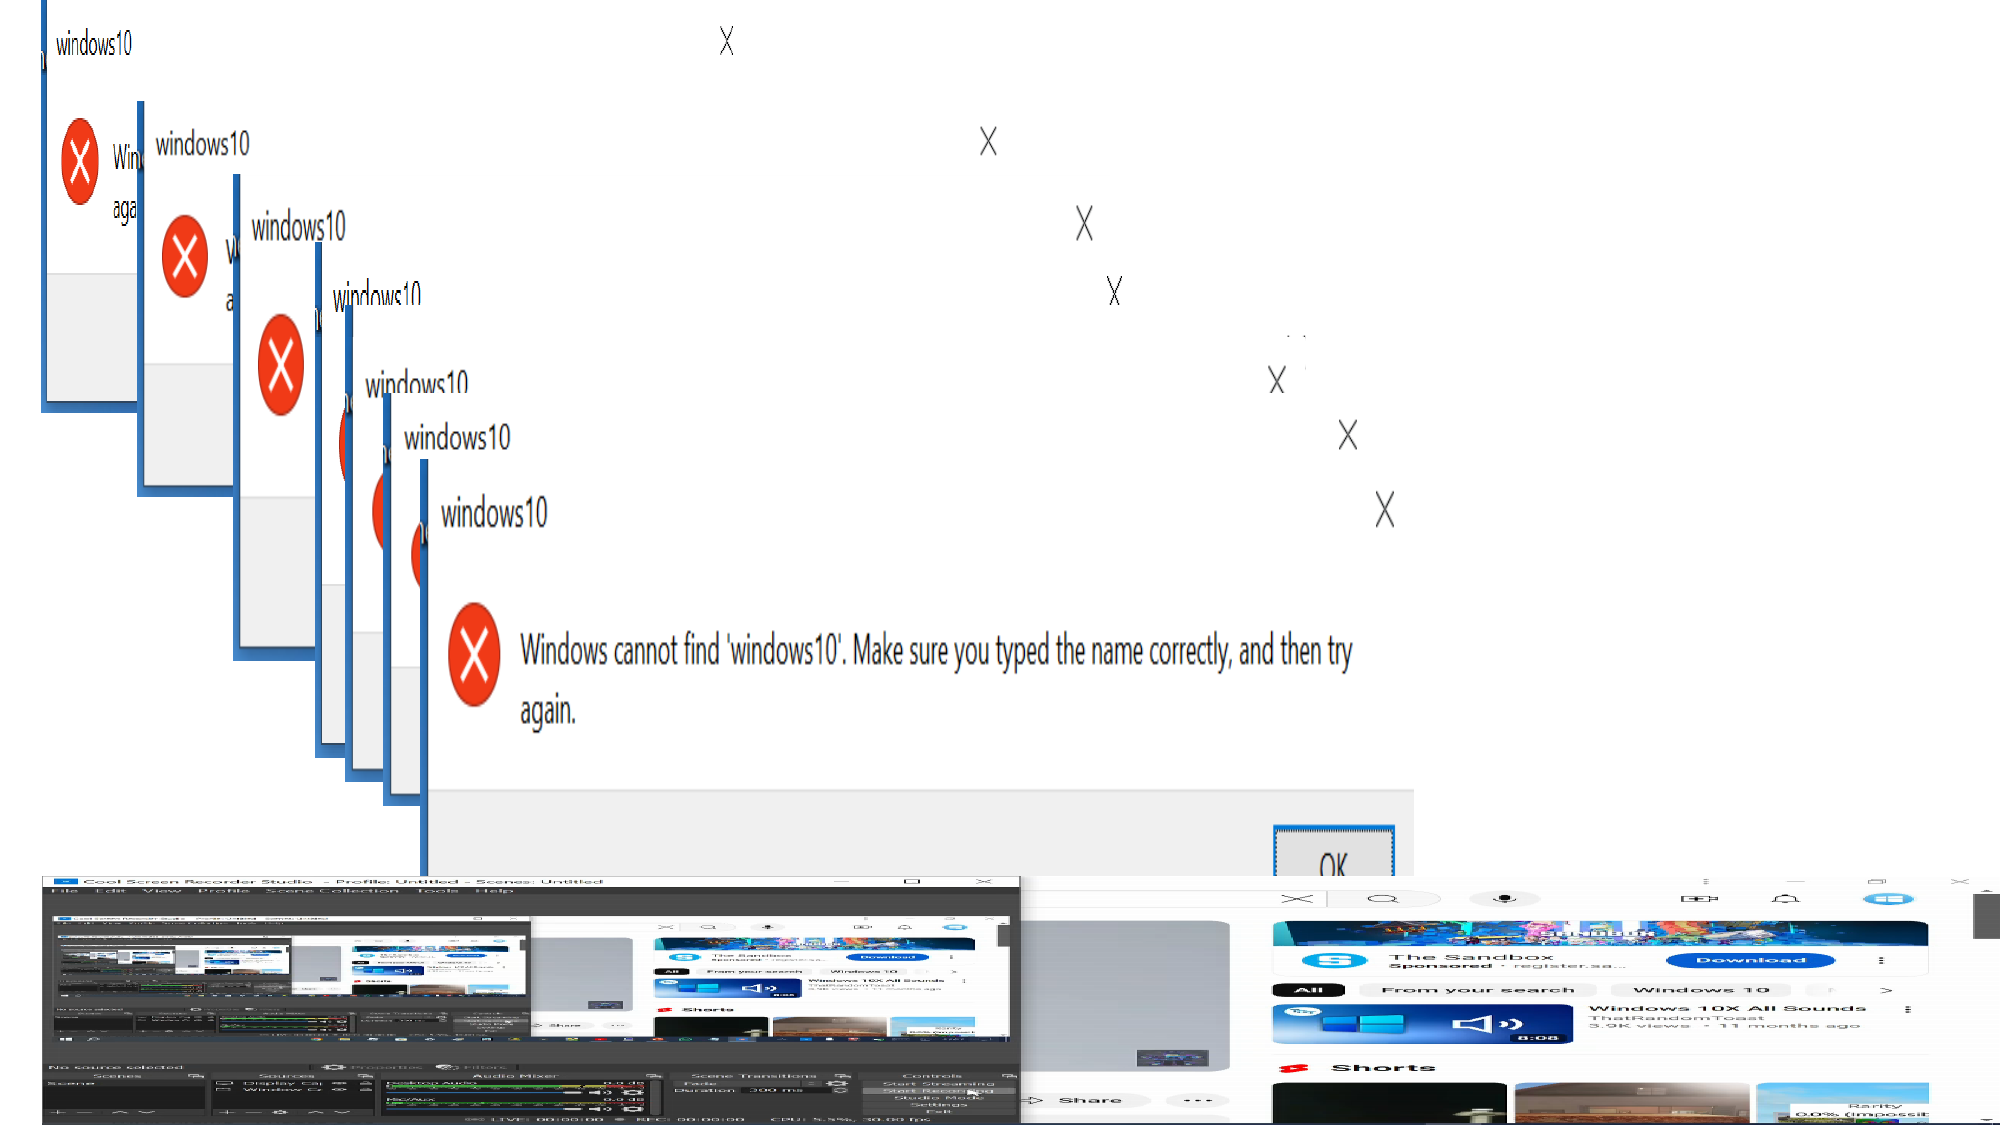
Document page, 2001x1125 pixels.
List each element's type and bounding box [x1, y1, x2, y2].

text_box [41, 875, 2000, 1125]
list [41, 0, 747, 413]
picture [137, 101, 1414, 875]
